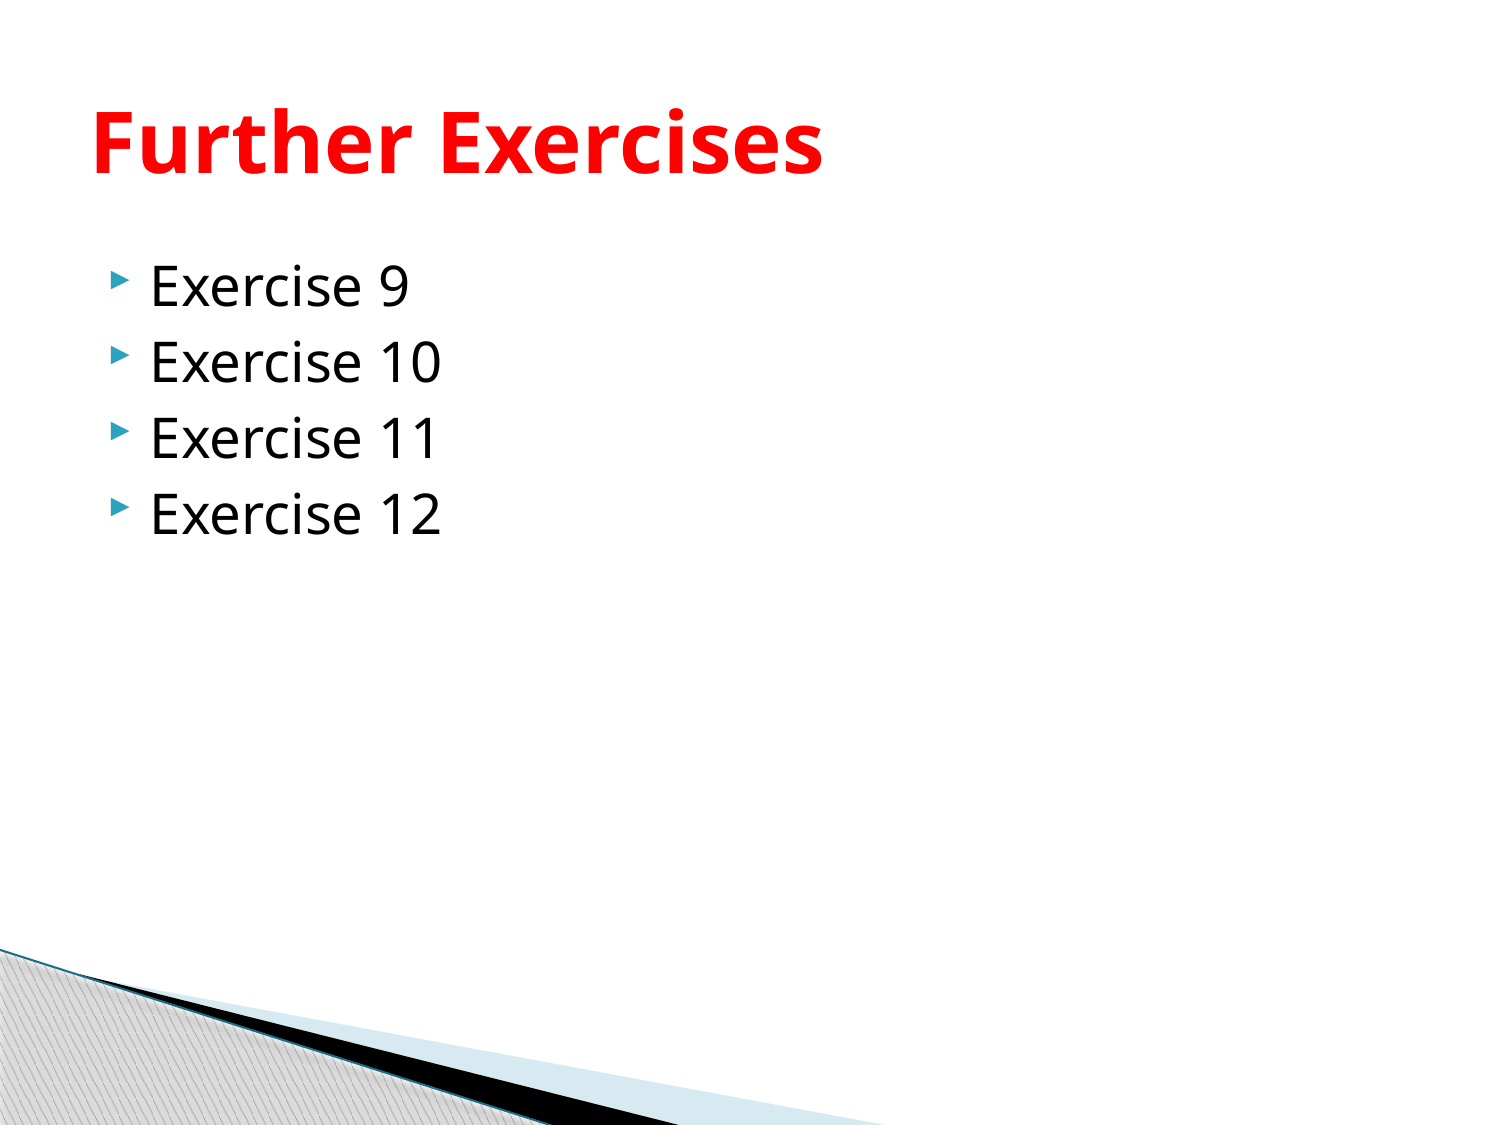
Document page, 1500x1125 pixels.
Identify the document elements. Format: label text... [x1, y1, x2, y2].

title Further Exercises [75, 45, 1425, 233]
list Exercise 9 Exercise 10 Exercise 11 Exercise 12 [75, 243, 1425, 986]
